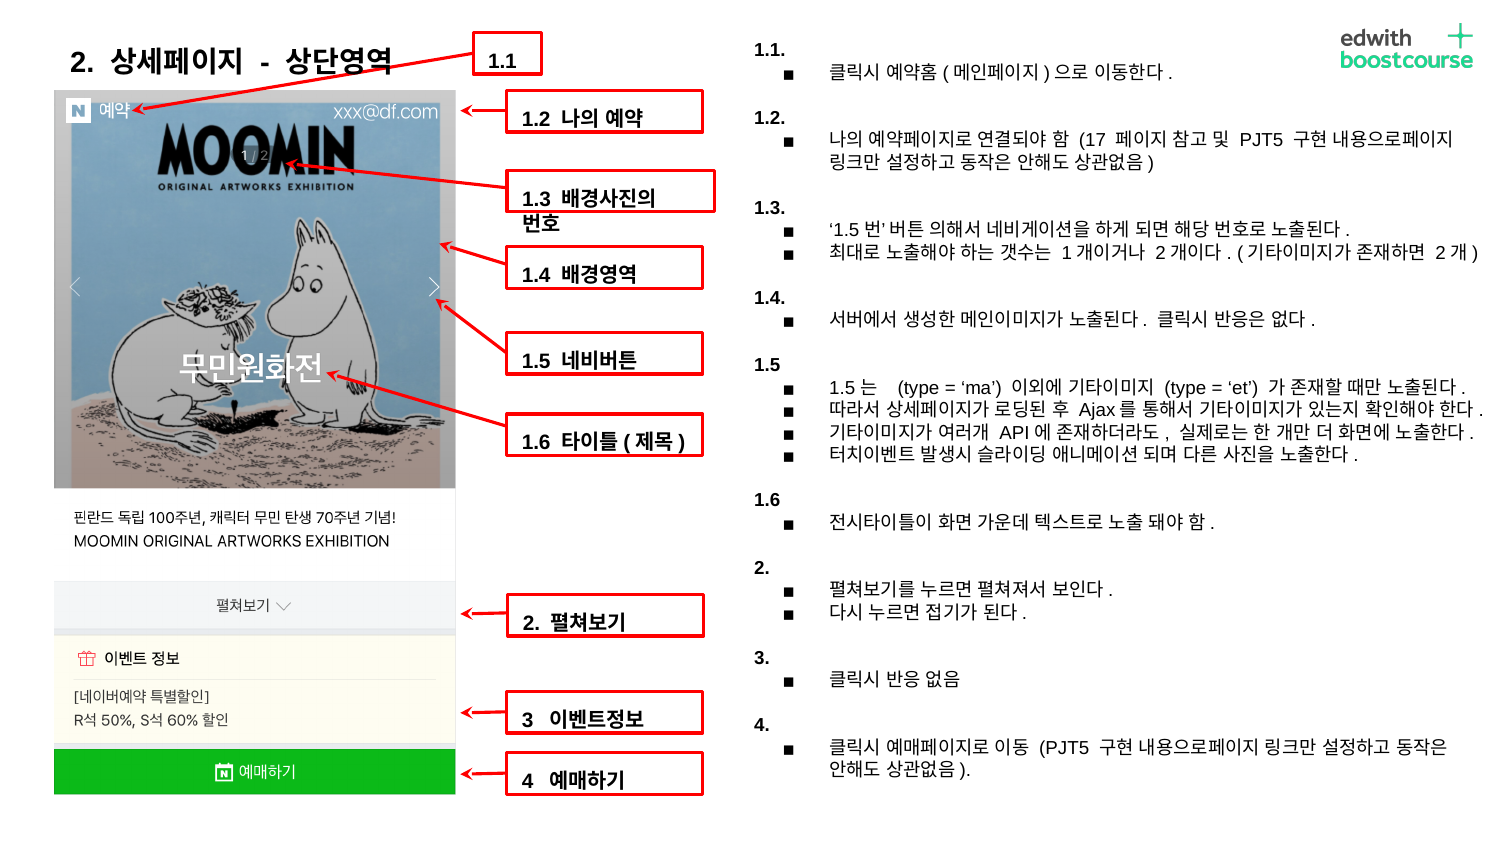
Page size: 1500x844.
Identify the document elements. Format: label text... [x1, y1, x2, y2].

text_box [435, 298, 508, 354]
text_box 1.6 타이틀(제목) [506, 414, 703, 456]
text_box 2. 상세페이지 - 상단영역 [55, 10, 549, 63]
text_box 4 예매하기 [506, 752, 703, 795]
text_box 1.1 [479, 63, 542, 74]
text_box 1.5 네비버튼 [506, 332, 703, 374]
picture [1341, 22, 1473, 68]
text_box 3 이벤트정보 [506, 691, 703, 733]
picture [54, 90, 456, 795]
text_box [325, 372, 508, 427]
text_box 1.4 배경영역 [506, 246, 703, 289]
text_box 1.1. 클릭시 예약홈(메인페이지)으로 이동한다. 1.2. 나의 예약페이지로 연결되야 함 (17 페이지 참고 및 PJT5 구현 내용으로페이지 링크만 설정하고 동작은 안해도 상관없음) 1.3. ‘1.5번’ 버튼 의해서 네비게이션을 하게 되면 해당 번호로 노출된다. 최대로 노출해야 하는 갯수는 1개이거나 2개이다. (기타이미지가 존재하면 2개) 1.4. 서버에서 생성한 메인이미지가 노출된다. 클릭시 반응은 없다. 1.5 1.5는 (type = ‘ma’) 이외에 기타이미지 (type = ‘et’) 가 존재할 때만 노출된다. 따라서 상세페이지가 로딩된 후 Ajax를 통해서 기타이미지가 있는지 확인해야 한다. 기타이미지가 여러개 API에 존재하더라도, 실제로는 한 개만 더 화면에 노출한다. 터치이벤트 발생시 슬라이딩 애니메이션 되며 다른 사진을 노출한다. 1.6 전시타이틀이 화면 가운데 텍스트로 노출 돼야 함. 2. 펼쳐보기를 누르면 펼쳐져서 보인다. 다시 누르면 접기가 된다. 3. 클릭시 반응 없음 4. 클릭시 예매페이지로 이동 (PJT5 구현 내용으로페이지 링크만 설정하고 동작은 안해도 상관없음). [739, 23, 1500, 831]
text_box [438, 243, 508, 265]
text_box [285, 163, 508, 189]
text_box 1.3 배경사진의 번호 [506, 170, 715, 212]
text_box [131, 53, 474, 111]
text_box 1.2 나의 예약 [506, 90, 703, 132]
text_box 2. 펼쳐보기 [507, 594, 704, 637]
